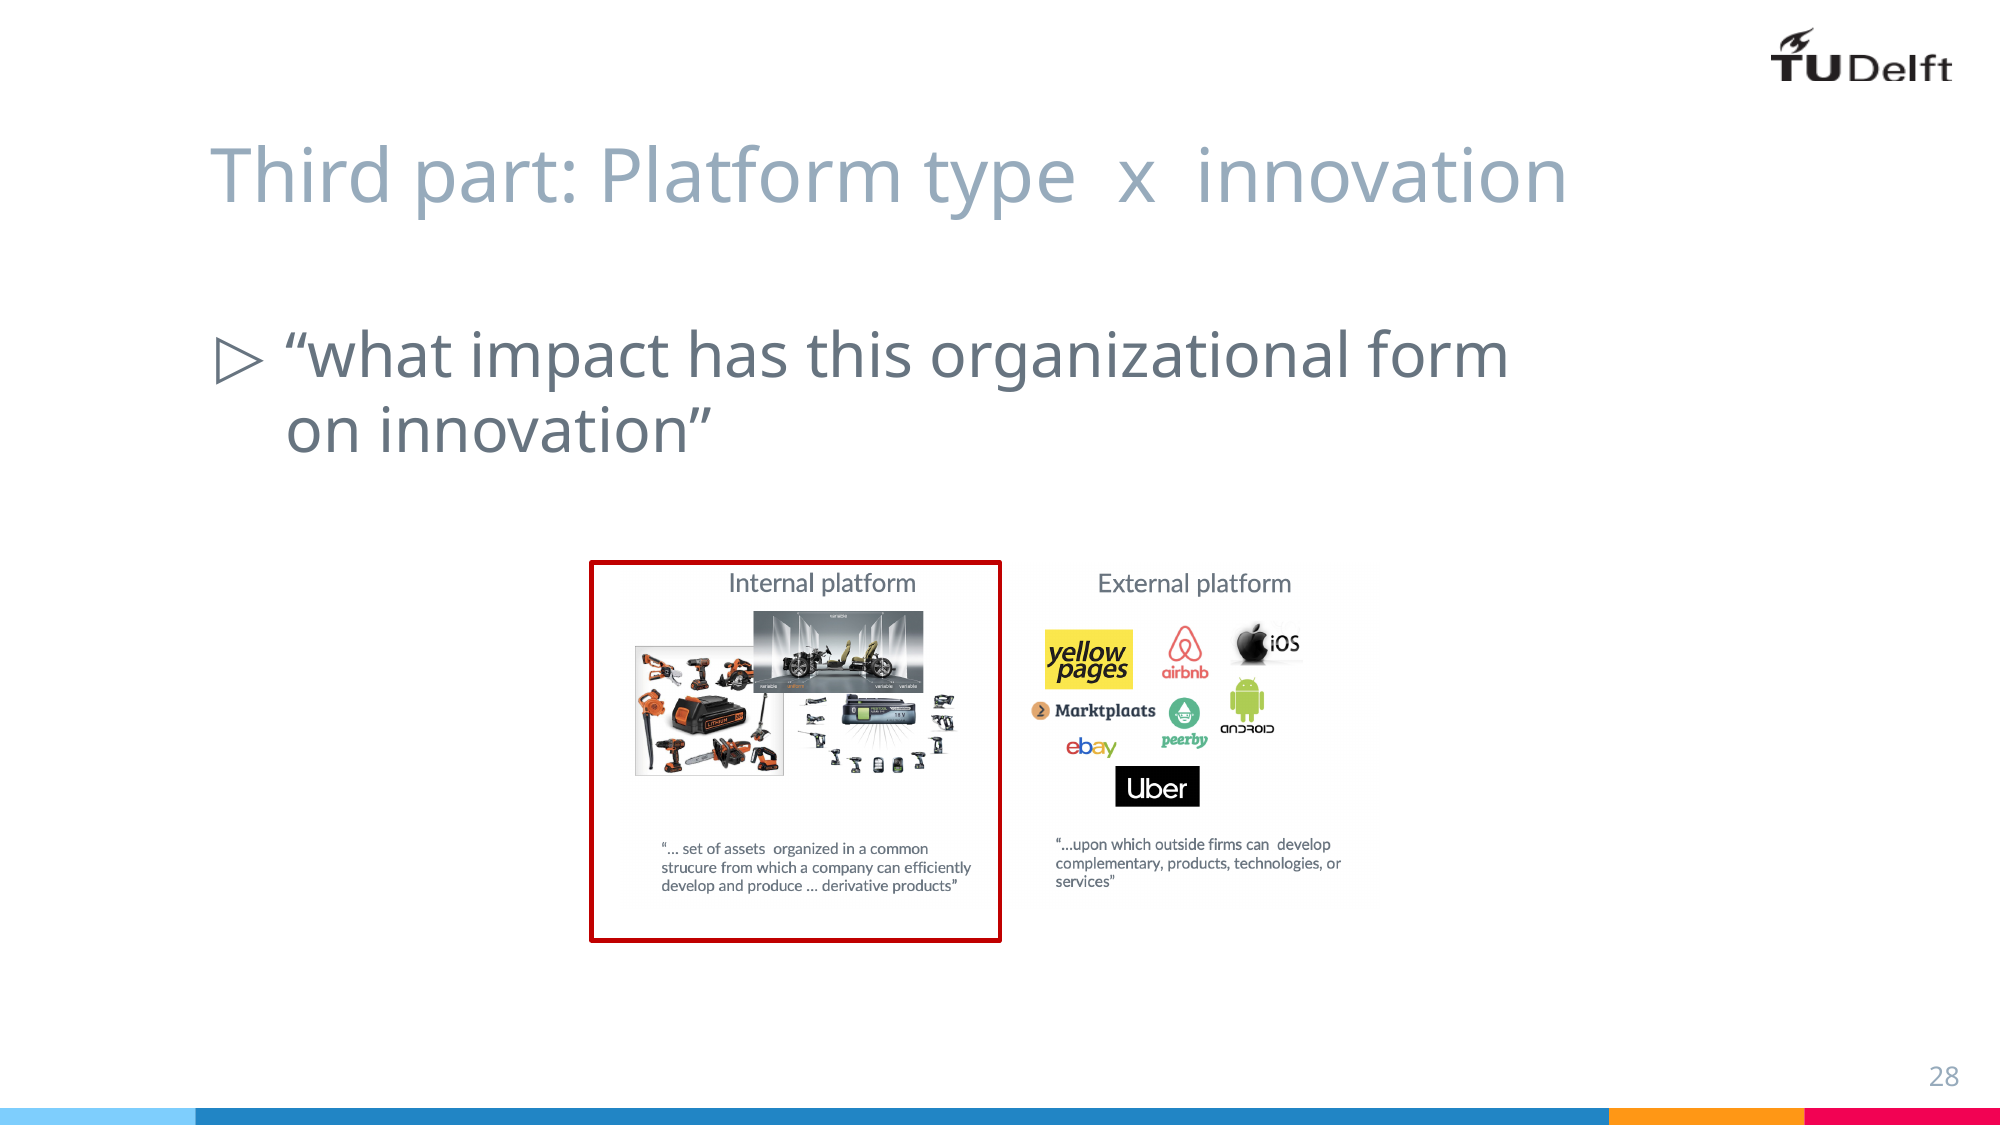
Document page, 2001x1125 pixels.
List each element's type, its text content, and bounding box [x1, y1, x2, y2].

picture [619, 562, 1380, 909]
slide_number 28 [1854, 1043, 1975, 1113]
text_box [589, 560, 1002, 943]
title Third part: Platform type x innovation [195, 45, 1609, 233]
list “what impact has this organizational form on innovation” [195, 300, 1609, 1078]
